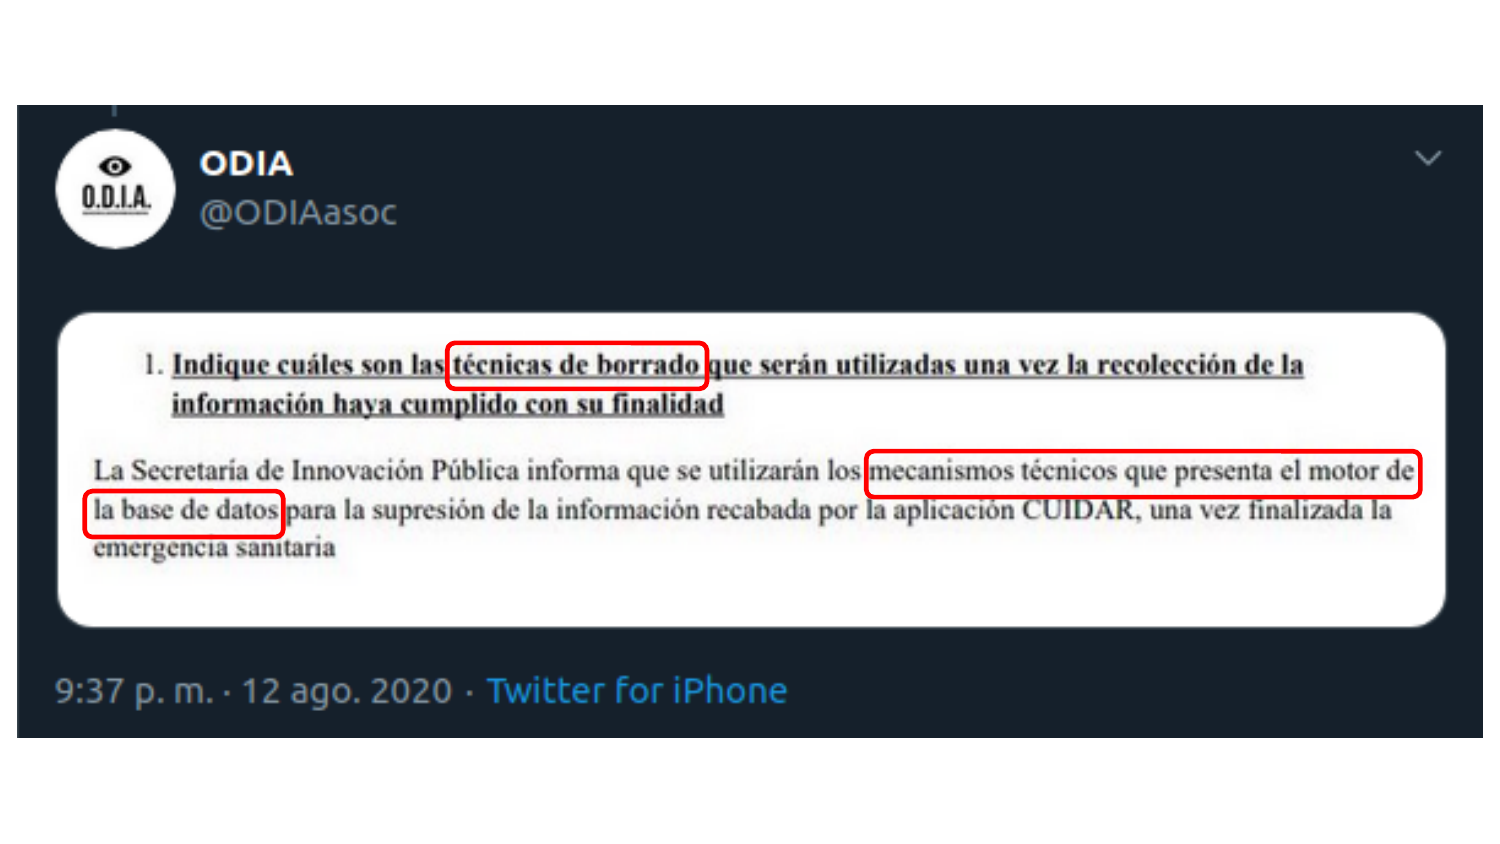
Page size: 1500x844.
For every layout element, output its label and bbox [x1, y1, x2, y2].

picture [17, 105, 1483, 739]
